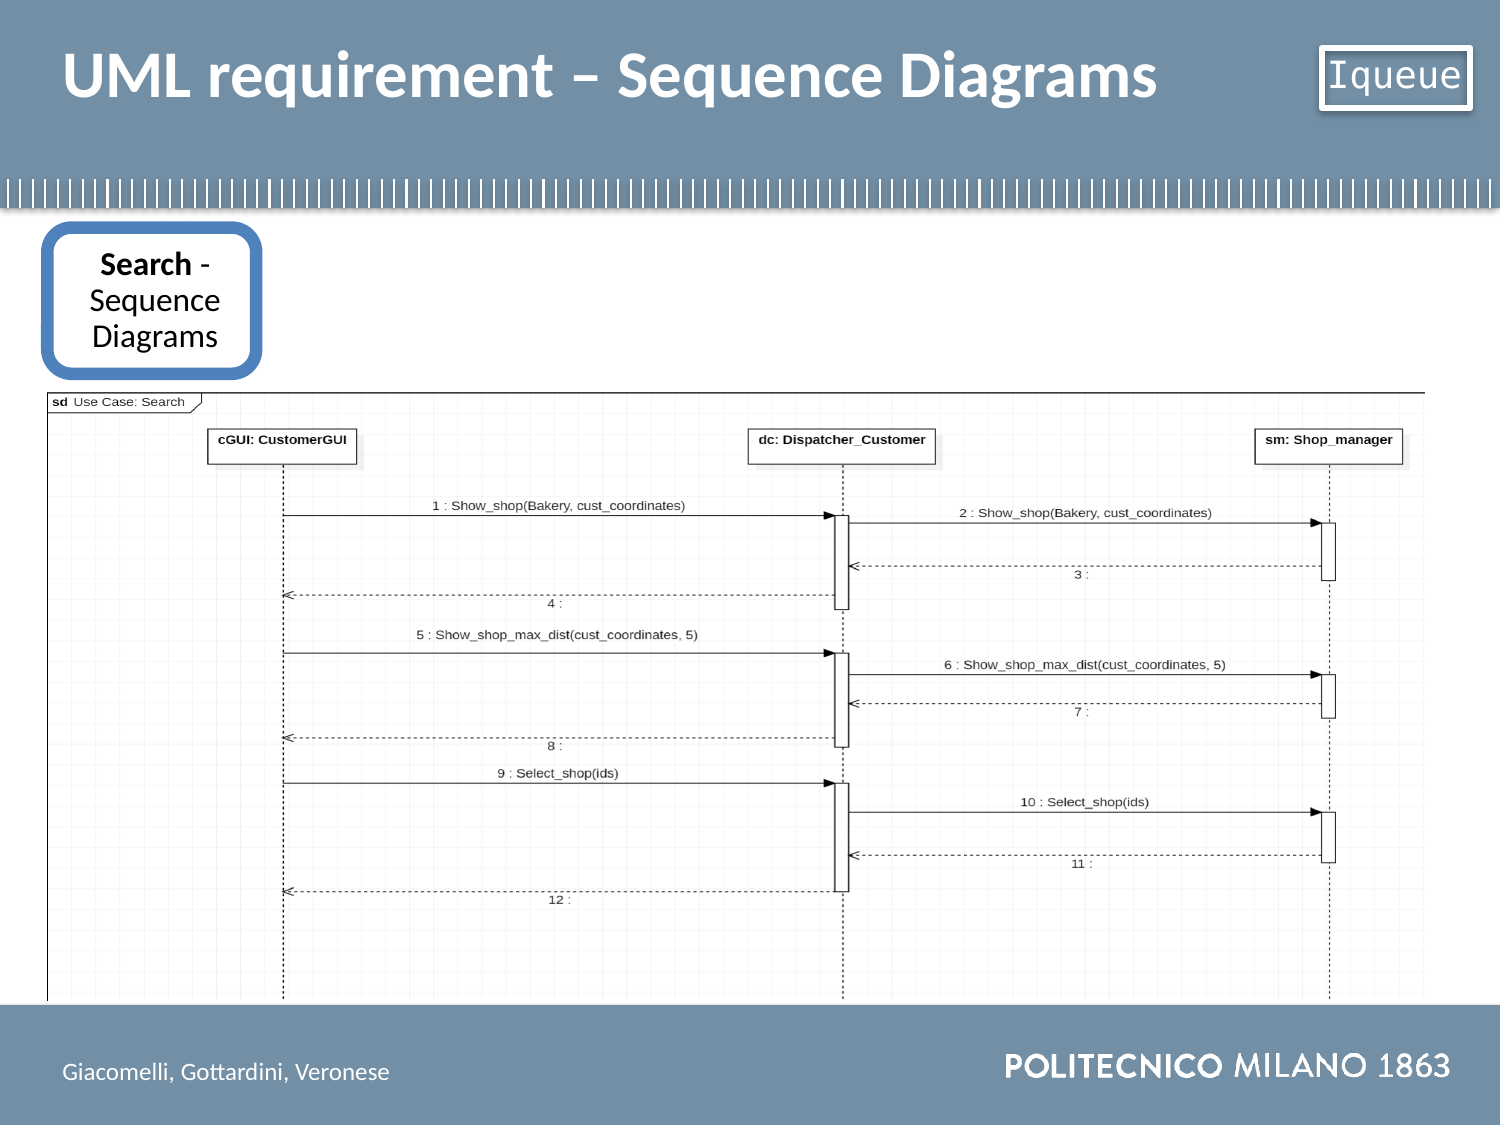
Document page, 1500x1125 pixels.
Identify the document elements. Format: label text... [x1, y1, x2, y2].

text_box [72, 47, 1480, 186]
text_box [1321, 47, 1471, 109]
title UML requirement – Sequence Diagrams [47, 22, 1455, 161]
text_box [0, 168, 332, 472]
text_box 𝙸𝚚𝚞𝚎𝚞𝚎 [1312, 43, 1480, 104]
picture [47, 392, 1425, 1001]
picture [999, 1041, 1456, 1089]
text_box Giacomelli, Gottardini, Veronese [47, 1047, 632, 1093]
